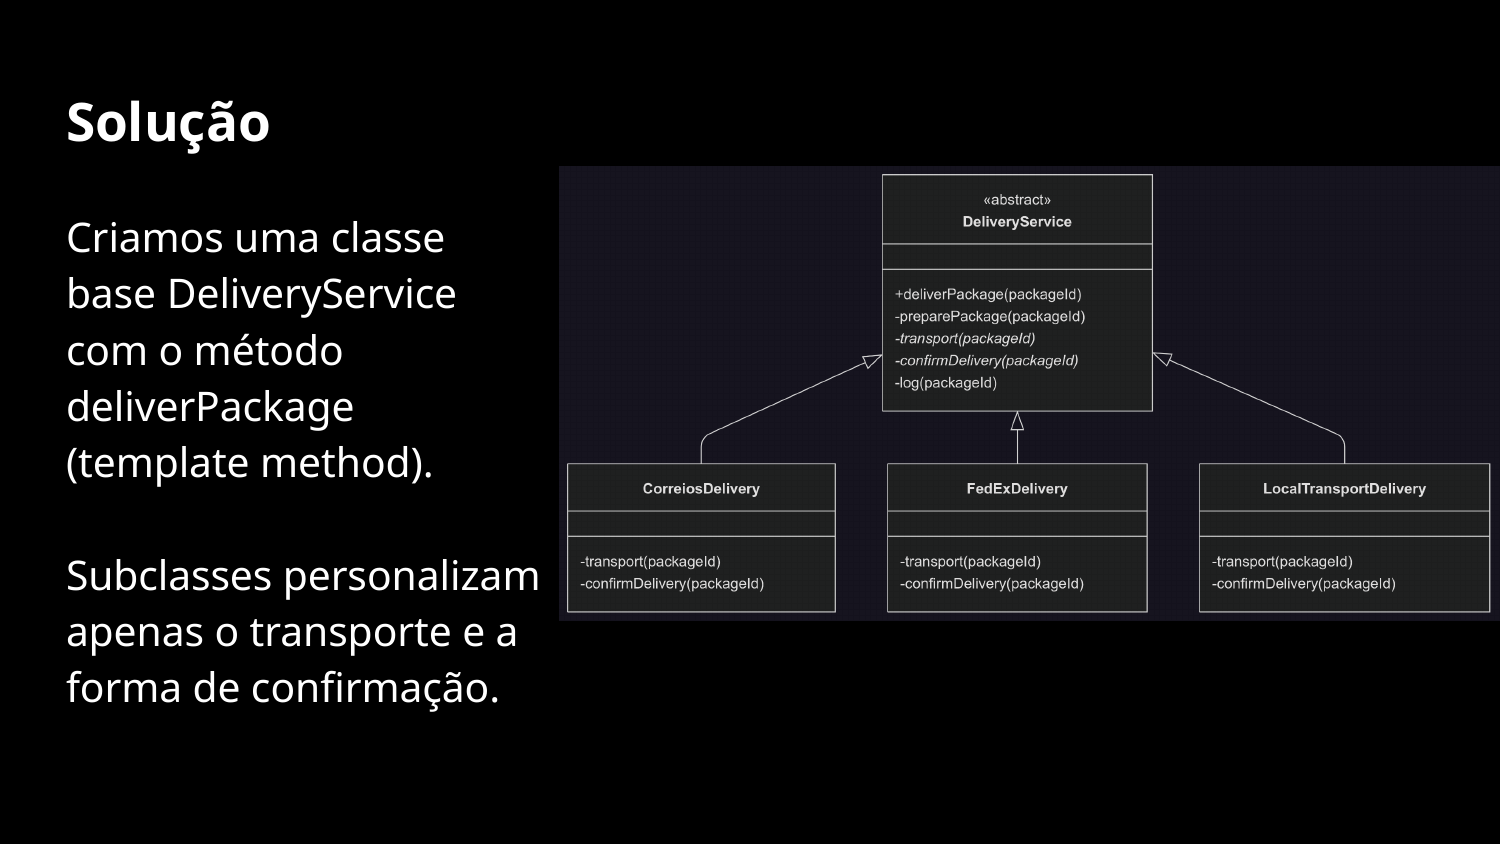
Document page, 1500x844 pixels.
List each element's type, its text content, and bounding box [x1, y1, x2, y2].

picture [559, 166, 1500, 621]
title Solução [51, 72, 1449, 167]
list Criamos uma classe base DeliveryService com o método deliverPackage (template method). Subclasses personalizam apenas o transporte e a forma de confirmação. [51, 189, 560, 750]
